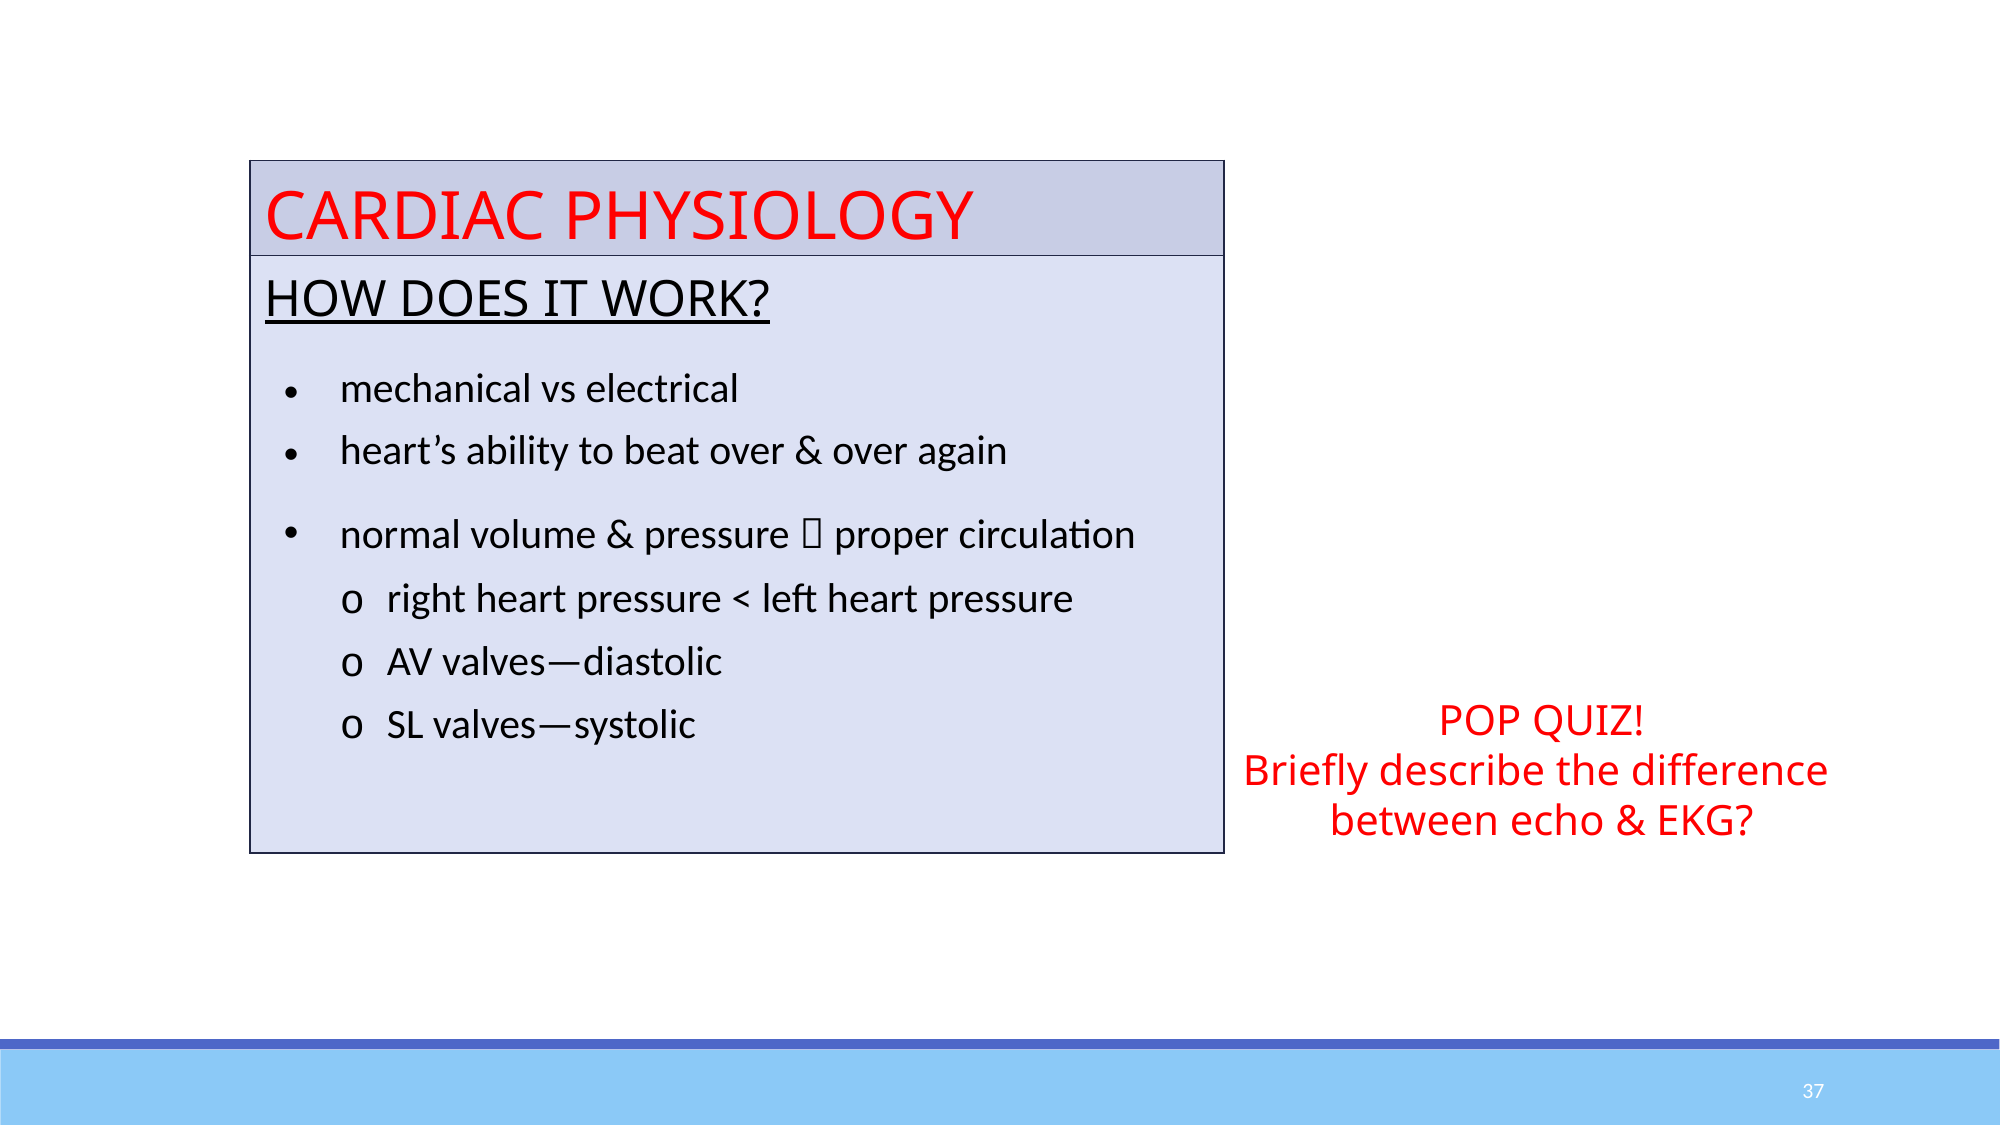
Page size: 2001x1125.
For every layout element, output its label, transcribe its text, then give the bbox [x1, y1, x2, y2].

slide_number 37 [1624, 1059, 1840, 1120]
table_cell HOW DOES IT WORK? mechanical vs electrical heart’s ability to beat over & over again normal volume & pressure  proper circulation right heart pressure < left heart pressure AV valves—diastolic SL valves—systolic [251, 256, 1223, 852]
table_header CARDIAC PHYSIOLOGY [251, 161, 1223, 255]
text_box POP QUIZ! Briefly describe the difference between echo & EKG? [1228, 686, 1855, 852]
